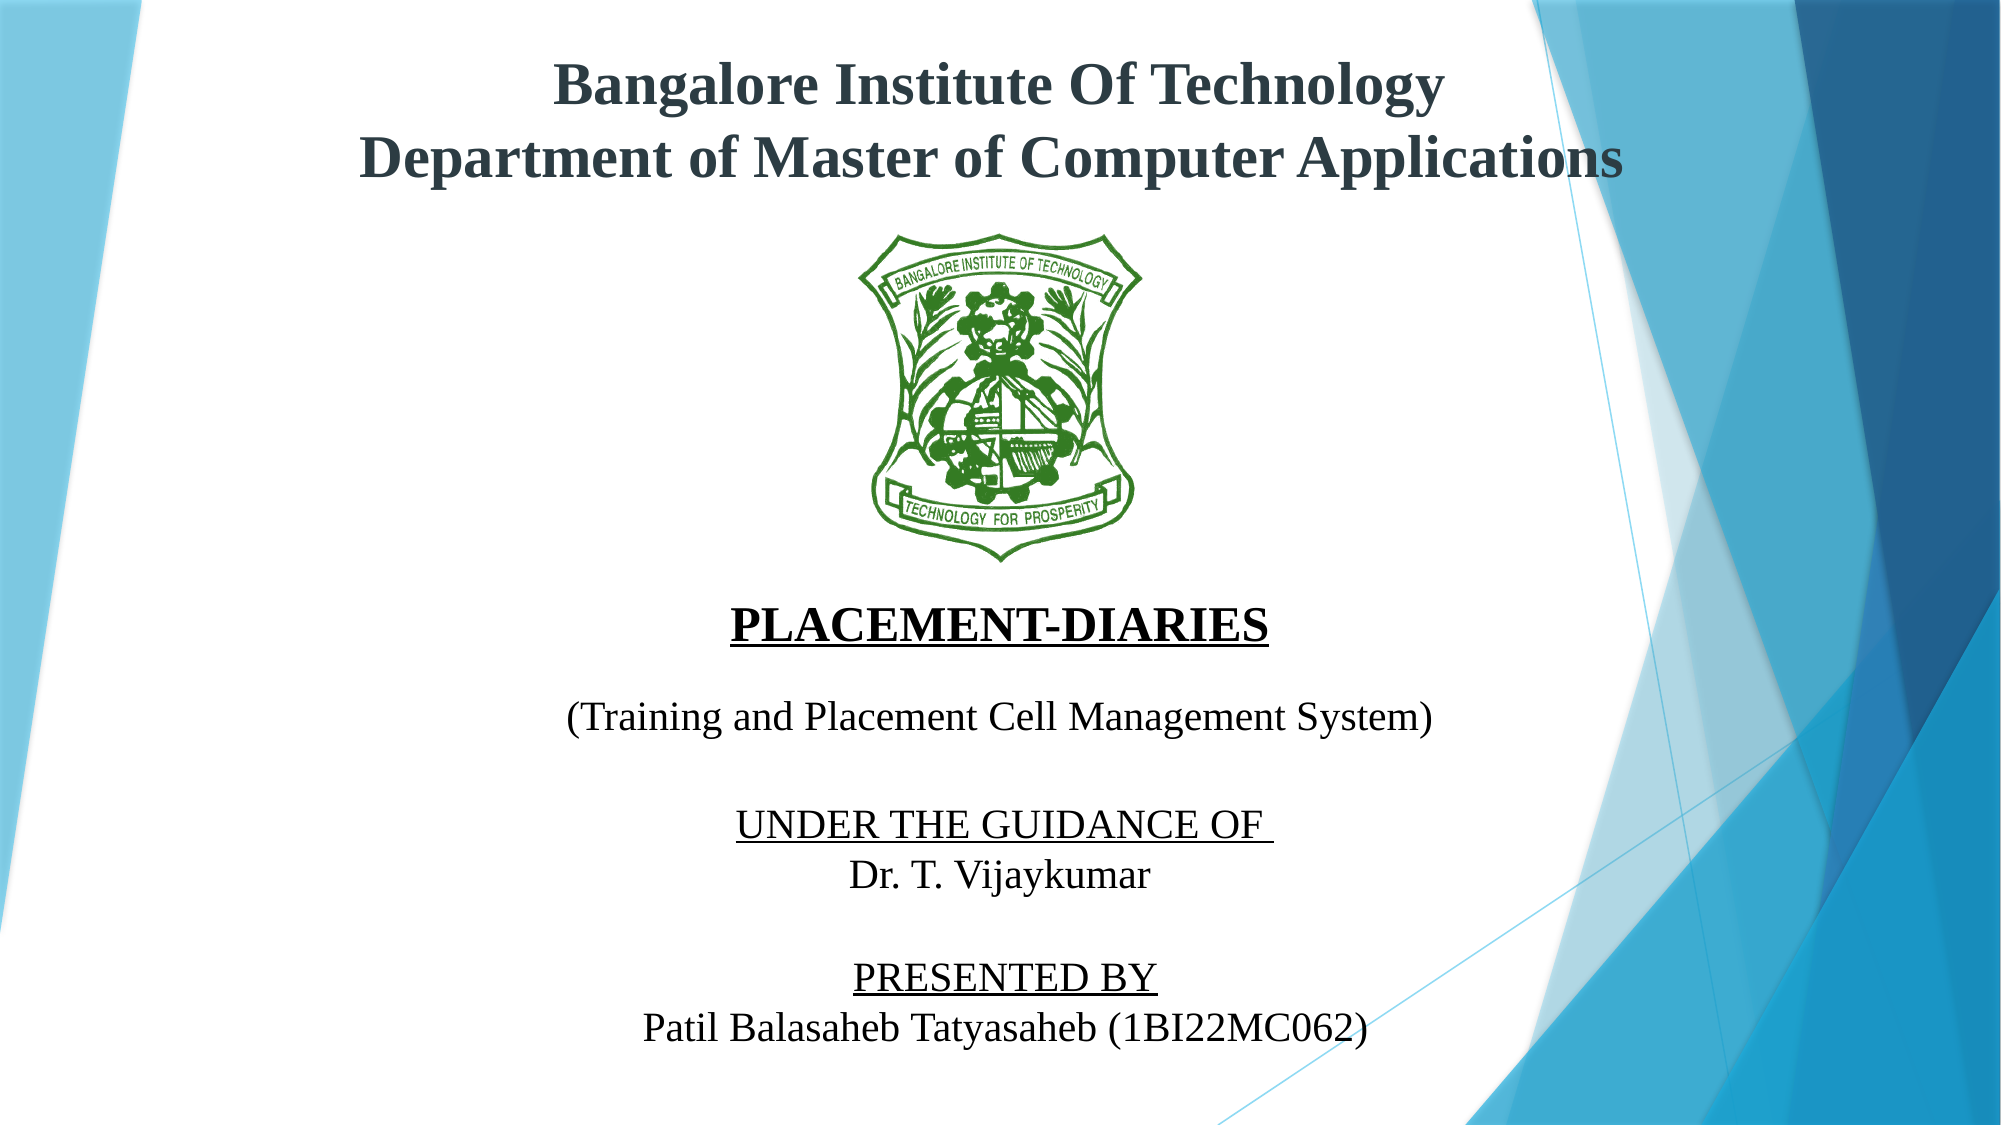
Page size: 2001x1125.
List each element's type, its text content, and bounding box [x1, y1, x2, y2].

text_box UNDER THE GUIDANCE OF Dr. T. Vijaykumar [476, 789, 1524, 905]
text_box PRESENTED BY Patil Balasaheb Tatyasaheb (1BI22MC062) [623, 941, 1388, 1057]
text_box PLACEMENT-DIARIES [713, 583, 1287, 704]
text_box (Training and Placement Cell Management System) [521, 681, 1479, 747]
picture [857, 233, 1143, 563]
title Bangalore Institute Of Technology Department of Master of Computer Applications [249, 33, 1750, 198]
